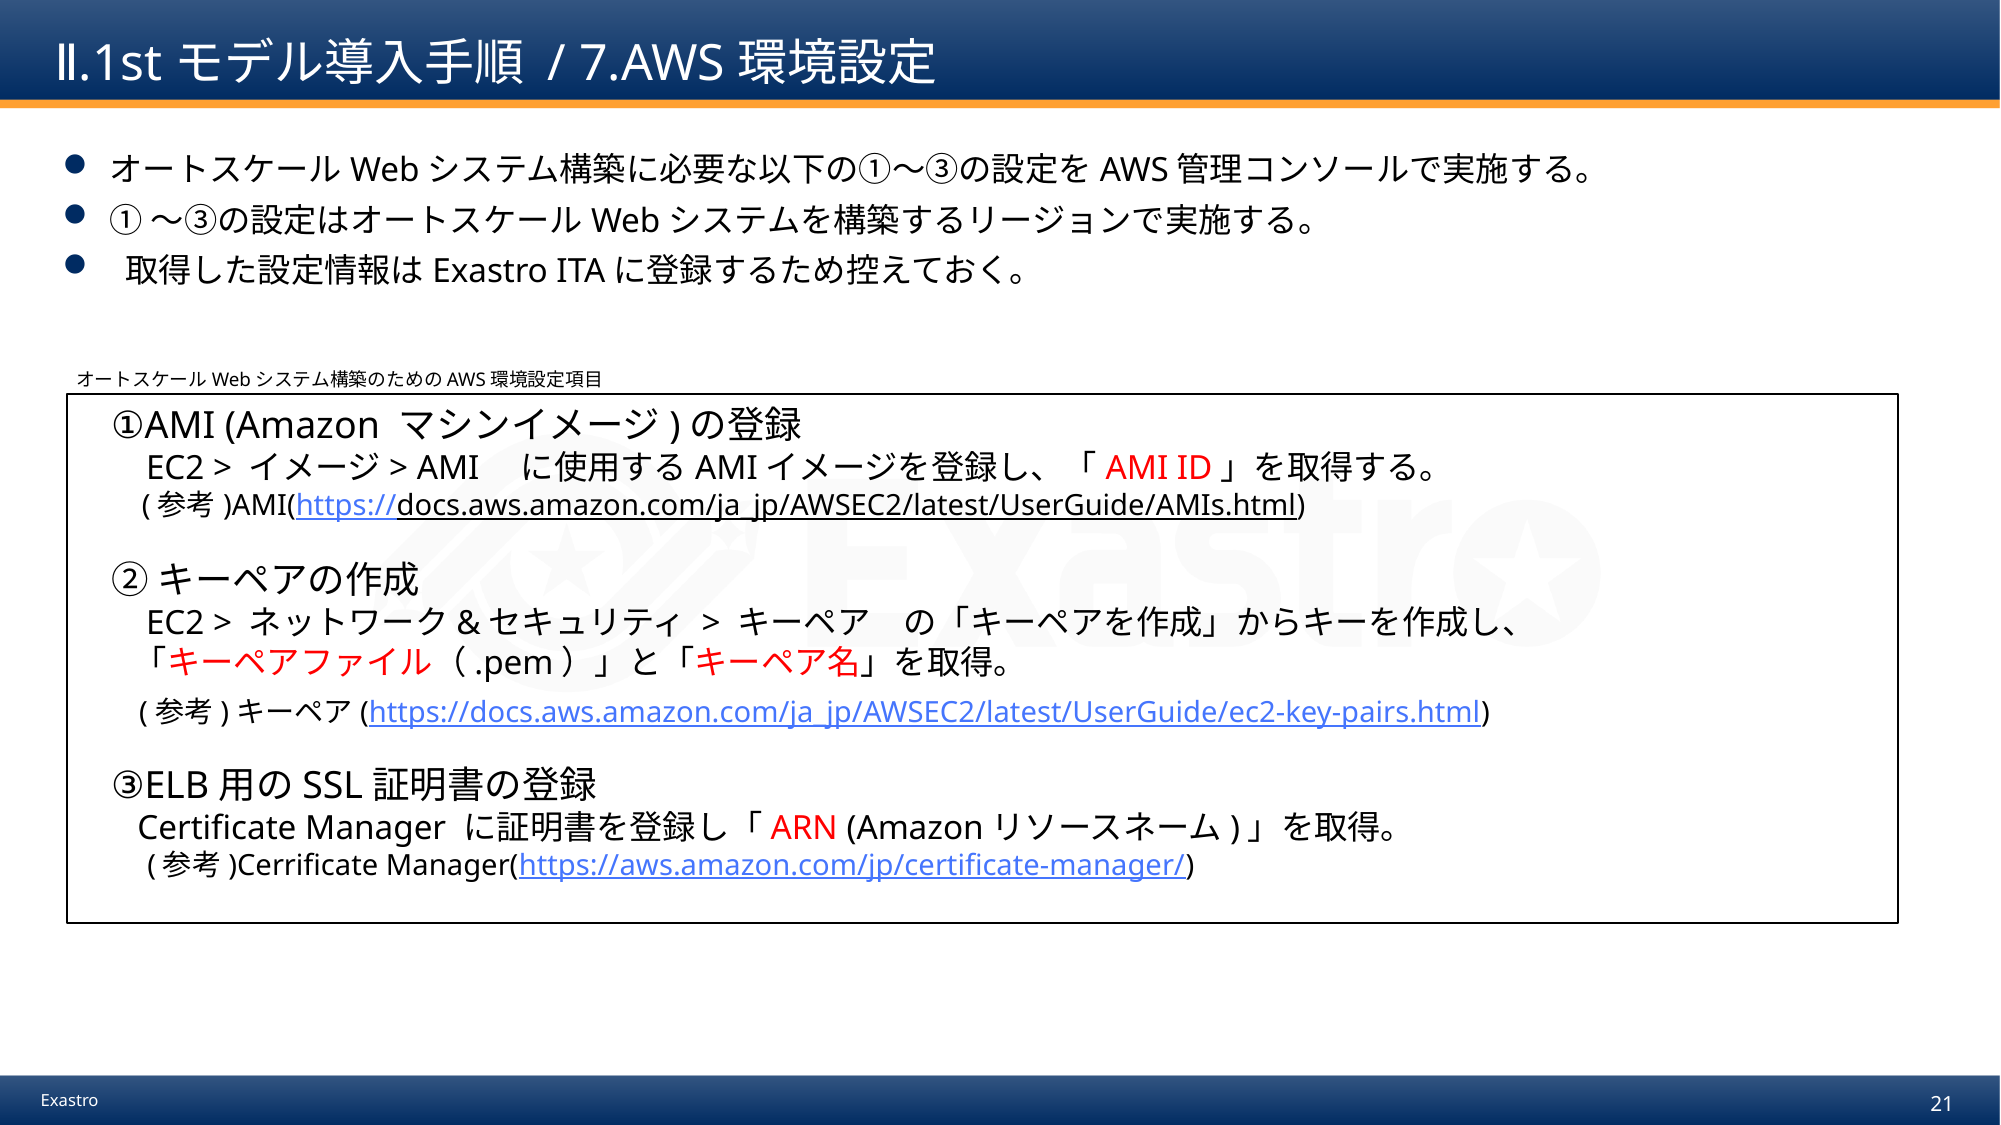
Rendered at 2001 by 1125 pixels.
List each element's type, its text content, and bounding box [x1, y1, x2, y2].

text_box ①AMI (Amazon マシンイメージ)の登録 EC2 > イメージ> AMI に使用するAMIイメージを登録し、「AMI ID」を取得する。 (参考)AMI(https://docs.aws.amazon.com/ja_jp/AWSEC2/latest/UserGuide/AMIs.html) ②キーペアの作成 EC2 > ネットワーク&セキュリティ > キーペア の「キーペアを作成」からキーを作成し、 「キーペアファイル（.pem）」と「キーペア名」を取得。 (参考)キーペア(https://docs.aws.amazon.com/ja_jp/AWSEC2/latest/UserGuide/ec2-key-pairs.html) ③ELB用のSSL証明書の登録 Certificate Manager に証明書を登録し「ARN (Amazonリソースネーム)」を取得。 (参考)Cerrificate Manager(https://aws.amazon.com/jp/certificate-manager/) [66, 394, 1898, 923]
text_box オートスケールWebシステム構築に必要な以下の①～③の設定をAWS管理コンソールで実施する。 ①～③の設定はオートスケールWebシステムを構築するリージョンで実施する。 取得した設定情報はExastro ITAに登録するため控えておく。 [18, 141, 1897, 333]
title Ⅱ.1stモデル導入手順 / 7.AWS環境設定 [39, 18, 1961, 96]
picture [0, 0, 2000, 1125]
text_box オートスケールWebシステム構築のためのAWS環境設定項目 [61, 359, 852, 398]
